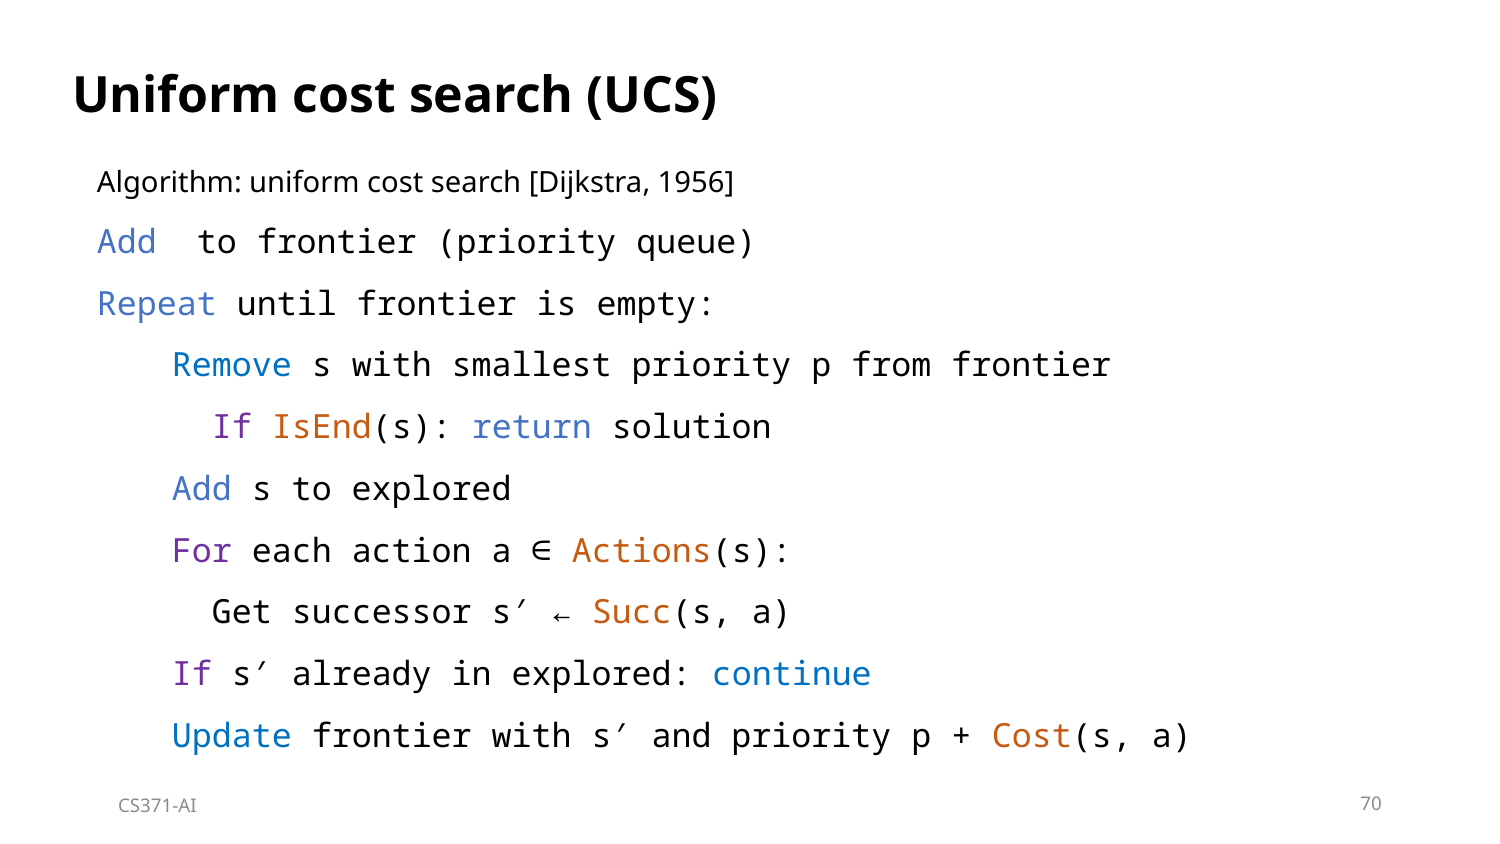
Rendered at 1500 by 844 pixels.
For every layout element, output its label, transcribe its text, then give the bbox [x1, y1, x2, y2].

slide_number CS371-AI [103, 782, 441, 827]
text_box Uniform cost search (UCS) [57, 61, 887, 163]
slide_number 70 [1059, 782, 1397, 827]
